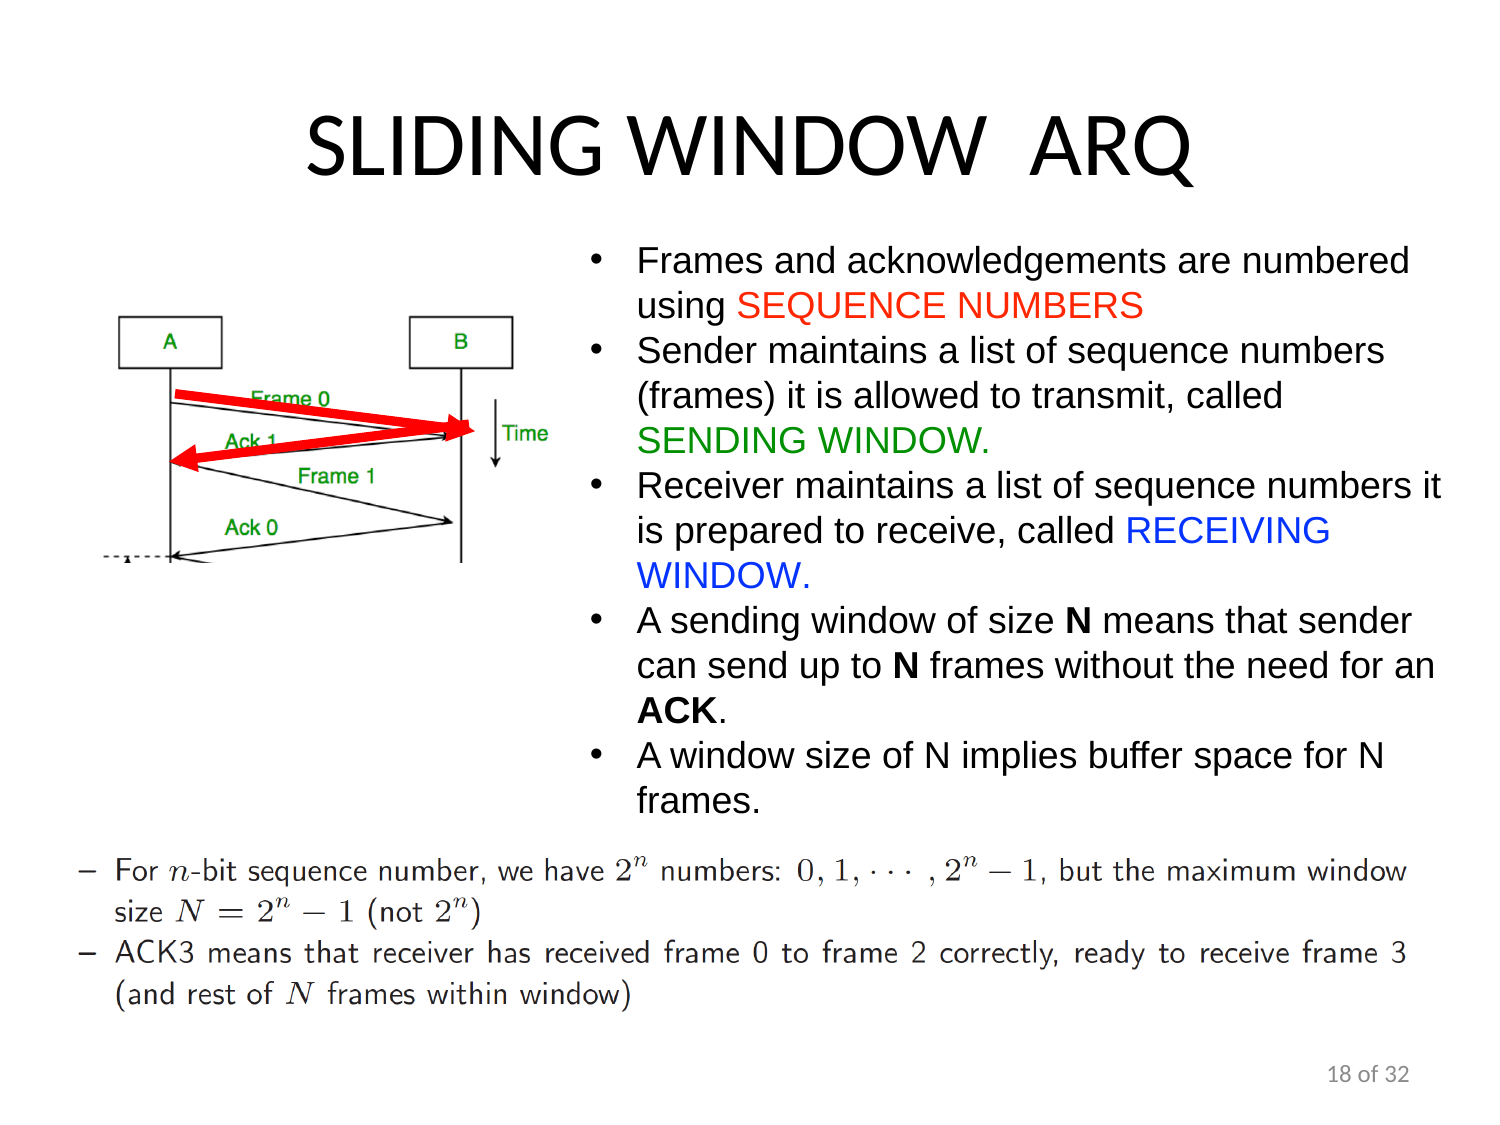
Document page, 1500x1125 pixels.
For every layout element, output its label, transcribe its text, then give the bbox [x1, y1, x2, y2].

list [99, 299, 576, 563]
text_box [174, 393, 476, 432]
picture [24, 850, 1451, 1030]
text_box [168, 423, 470, 462]
slide_number 18 of 32 [1074, 1042, 1425, 1103]
title Sliding Window ARQ [75, 45, 1425, 233]
text_box Frames and acknowledgements are numbered using Sequence Numbers Sender maintains a list of sequence numbers (frames) it is allowed to transmit, called Sending Window. Receiver maintains a list of sequence numbers it is prepared to receive, called Receiving Window. A sending window of size N means that sender can send up to N frames without the need for an ACK. A window size of N implies buffer space for N frames. [574, 228, 1475, 829]
